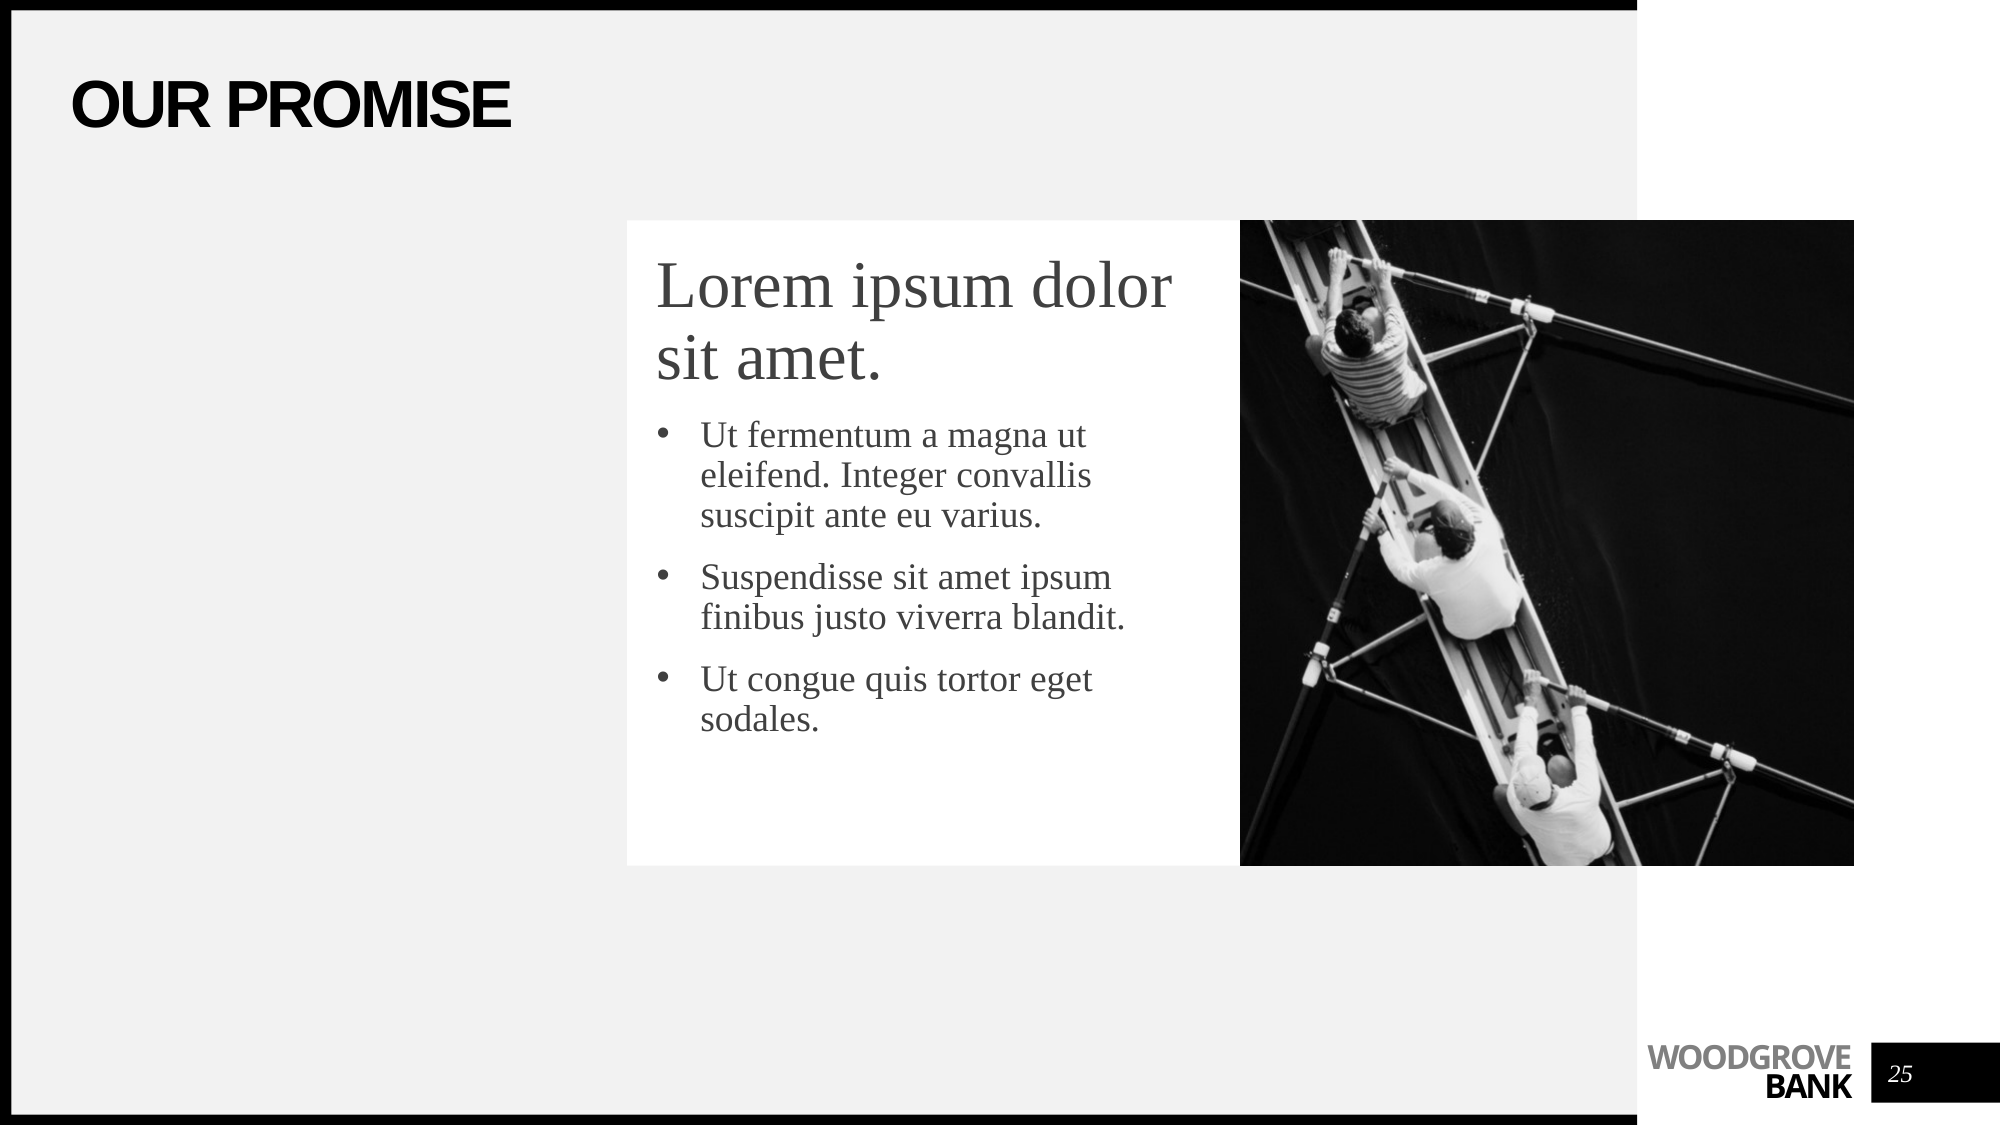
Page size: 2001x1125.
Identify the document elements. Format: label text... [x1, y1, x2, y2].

title Our Promise [70, 70, 1569, 142]
slide_number 25 [1877, 1050, 1924, 1096]
list Lorem ipsum dolor sit amet. Ut fermentum a magna ut eleifend. Integer convallis suscipit ante eu varius. Suspendisse sit amet ipsum finibus justo viverra blandit. Ut congue quis tortor eget sodales. [627, 220, 1240, 866]
picture [1240, 220, 1854, 866]
